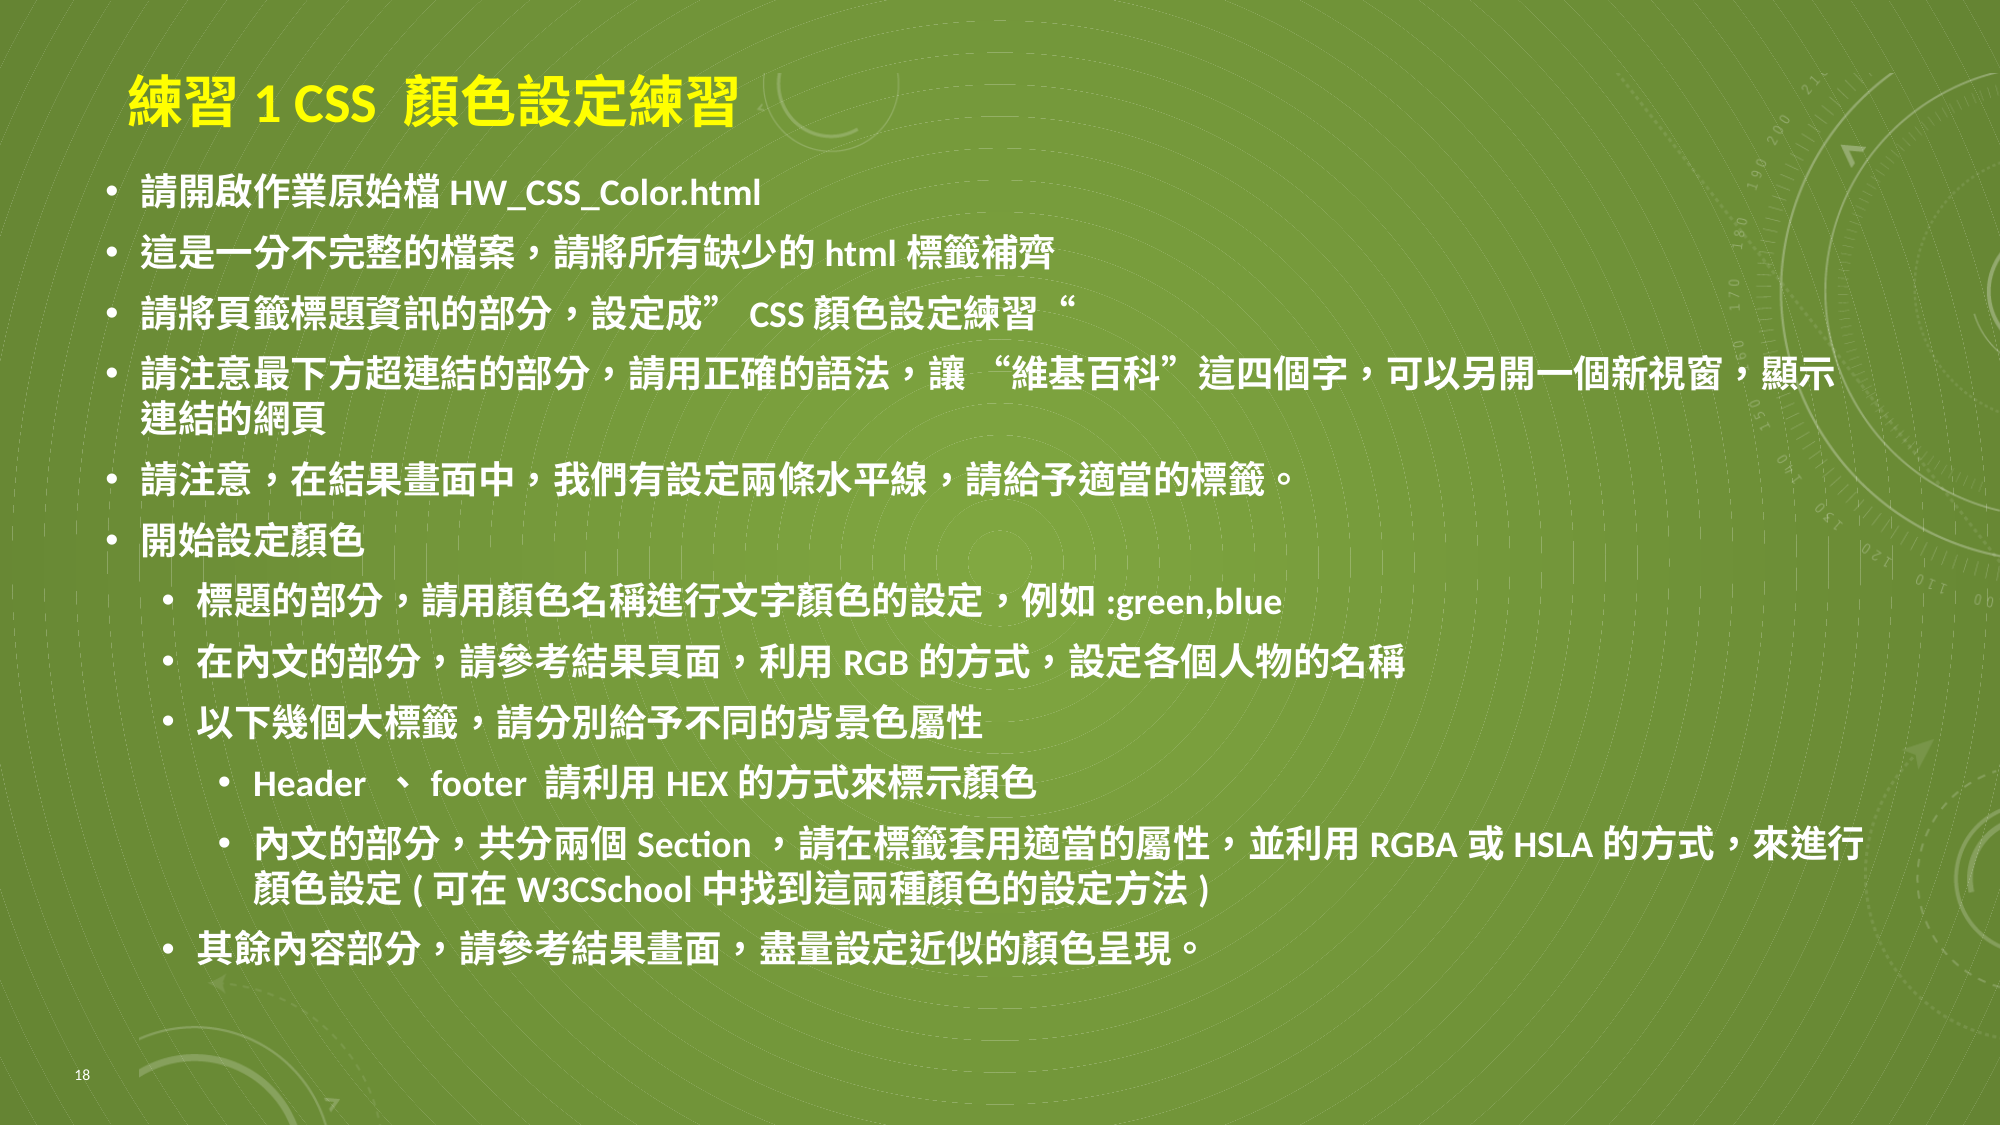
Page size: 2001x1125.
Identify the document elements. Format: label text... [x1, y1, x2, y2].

list 請開啟作業原始檔HW_CSS_Color.html 這是一分不完整的檔案，請將所有缺少的html標籤補齊 請將頁籤標題資訊的部分，設定成”CSS顏色設定練習“ 請注意最下方超連結的部分，請用正確的語法，讓 “維基百科”這四個字，可以另開一個新視窗，顯示連結的網頁 請注意，在結果畫面中，我們有設定兩條水平線，請給予適當的標籤。 開始設定顏色 標題的部分，請用顏色名稱進行文字顏色的設定，例如:green,blue 在內文的部分，請參考結果頁面，利用RGB的方式，設定各個人物的名稱 以下幾個大標籤，請分別給予不同的背景色屬性 Header 、footer 請利用HEX的方式來標示顏色 內文的部分，共分兩個Section，請在標籤套用適當的屬性，並利用RGBA或HSLA的方式，來進行顏色設定(可在W3CSchool中找到這兩種顏色的設定方法) 其餘內容部分，請參考結果畫面，盡量設定近似的顏色呈現。 [90, 160, 1886, 863]
slide_number 18 [14, 1043, 106, 1106]
picture [139, 73, 2001, 1125]
title 練習1 CSS 顏色設定練習 [112, 24, 1775, 160]
